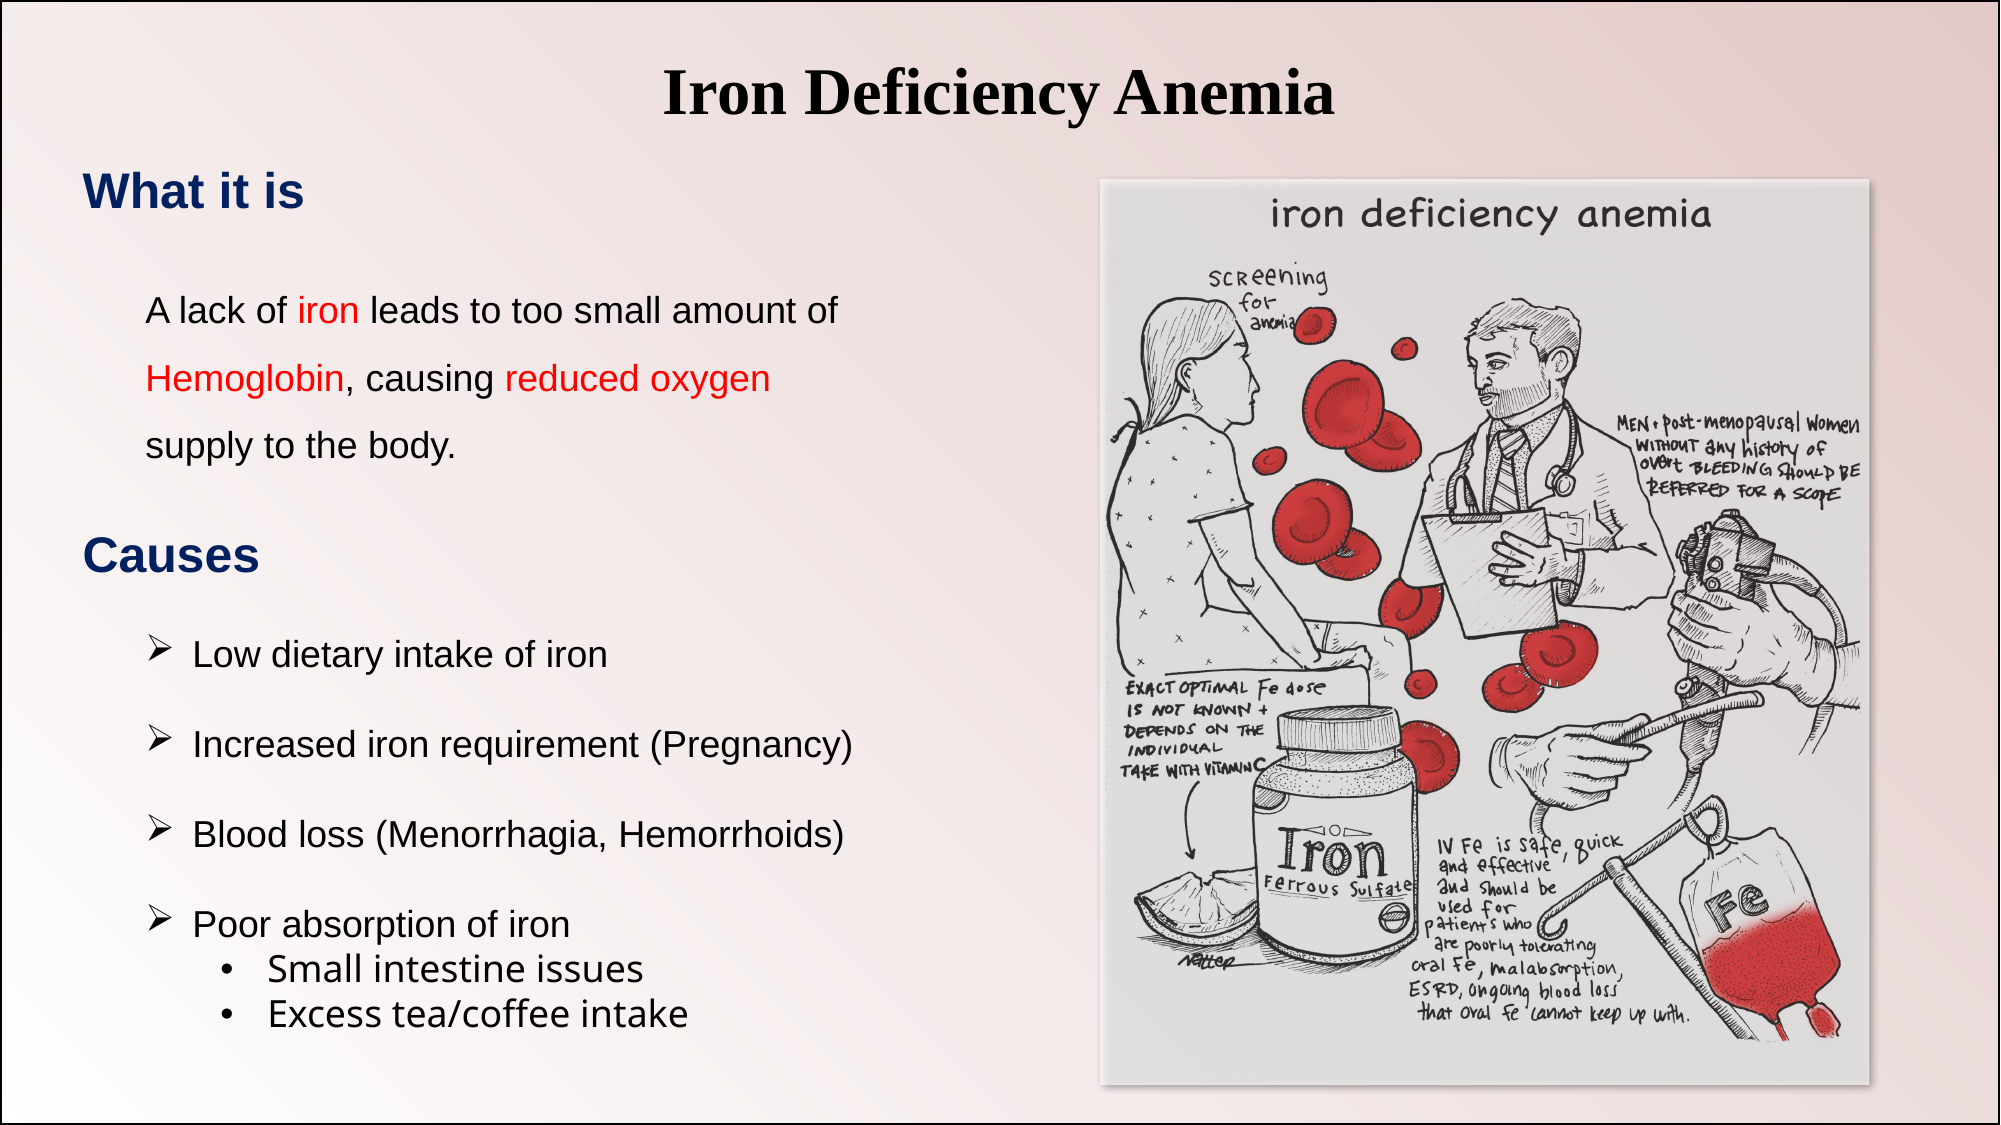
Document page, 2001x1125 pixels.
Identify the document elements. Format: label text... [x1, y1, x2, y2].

text_box Causes [67, 515, 663, 590]
text_box Low dietary intake of iron Increased iron requirement (Pregnancy) Blood loss (Menorrhagia, Hemorrhoids) Poor absorption of iron Small intestine issues Excess tea/coffee intake [130, 623, 900, 1043]
text_box [0, 0, 2000, 1125]
text_box What it is [67, 151, 663, 227]
text_box Iron Deficiency Anemia [553, 40, 1447, 136]
text_box A lack of iron leads to too small amount of Hemoglobin, causing reduced oxygen supply to the body. [130, 256, 900, 474]
text_box [1098, 178, 1871, 1086]
